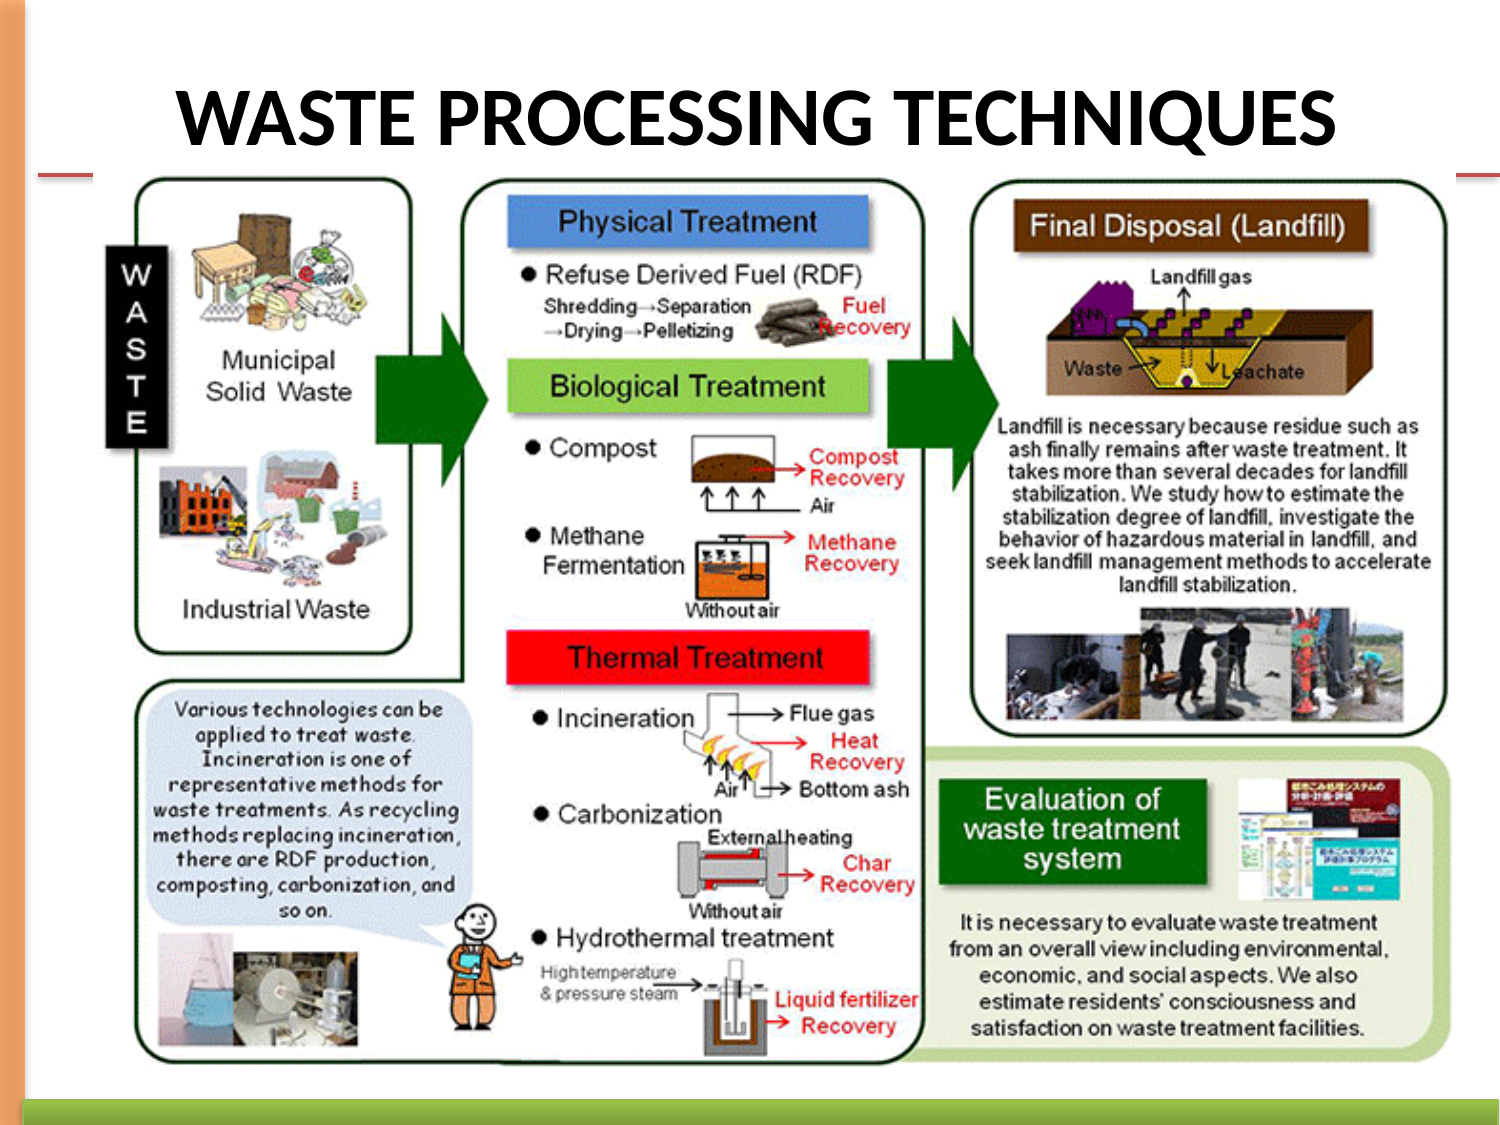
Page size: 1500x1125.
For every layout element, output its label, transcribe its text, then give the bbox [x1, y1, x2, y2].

title WASTE PROCESSING TECHNIQUES [82, 0, 1432, 125]
picture [93, 163, 1456, 1079]
